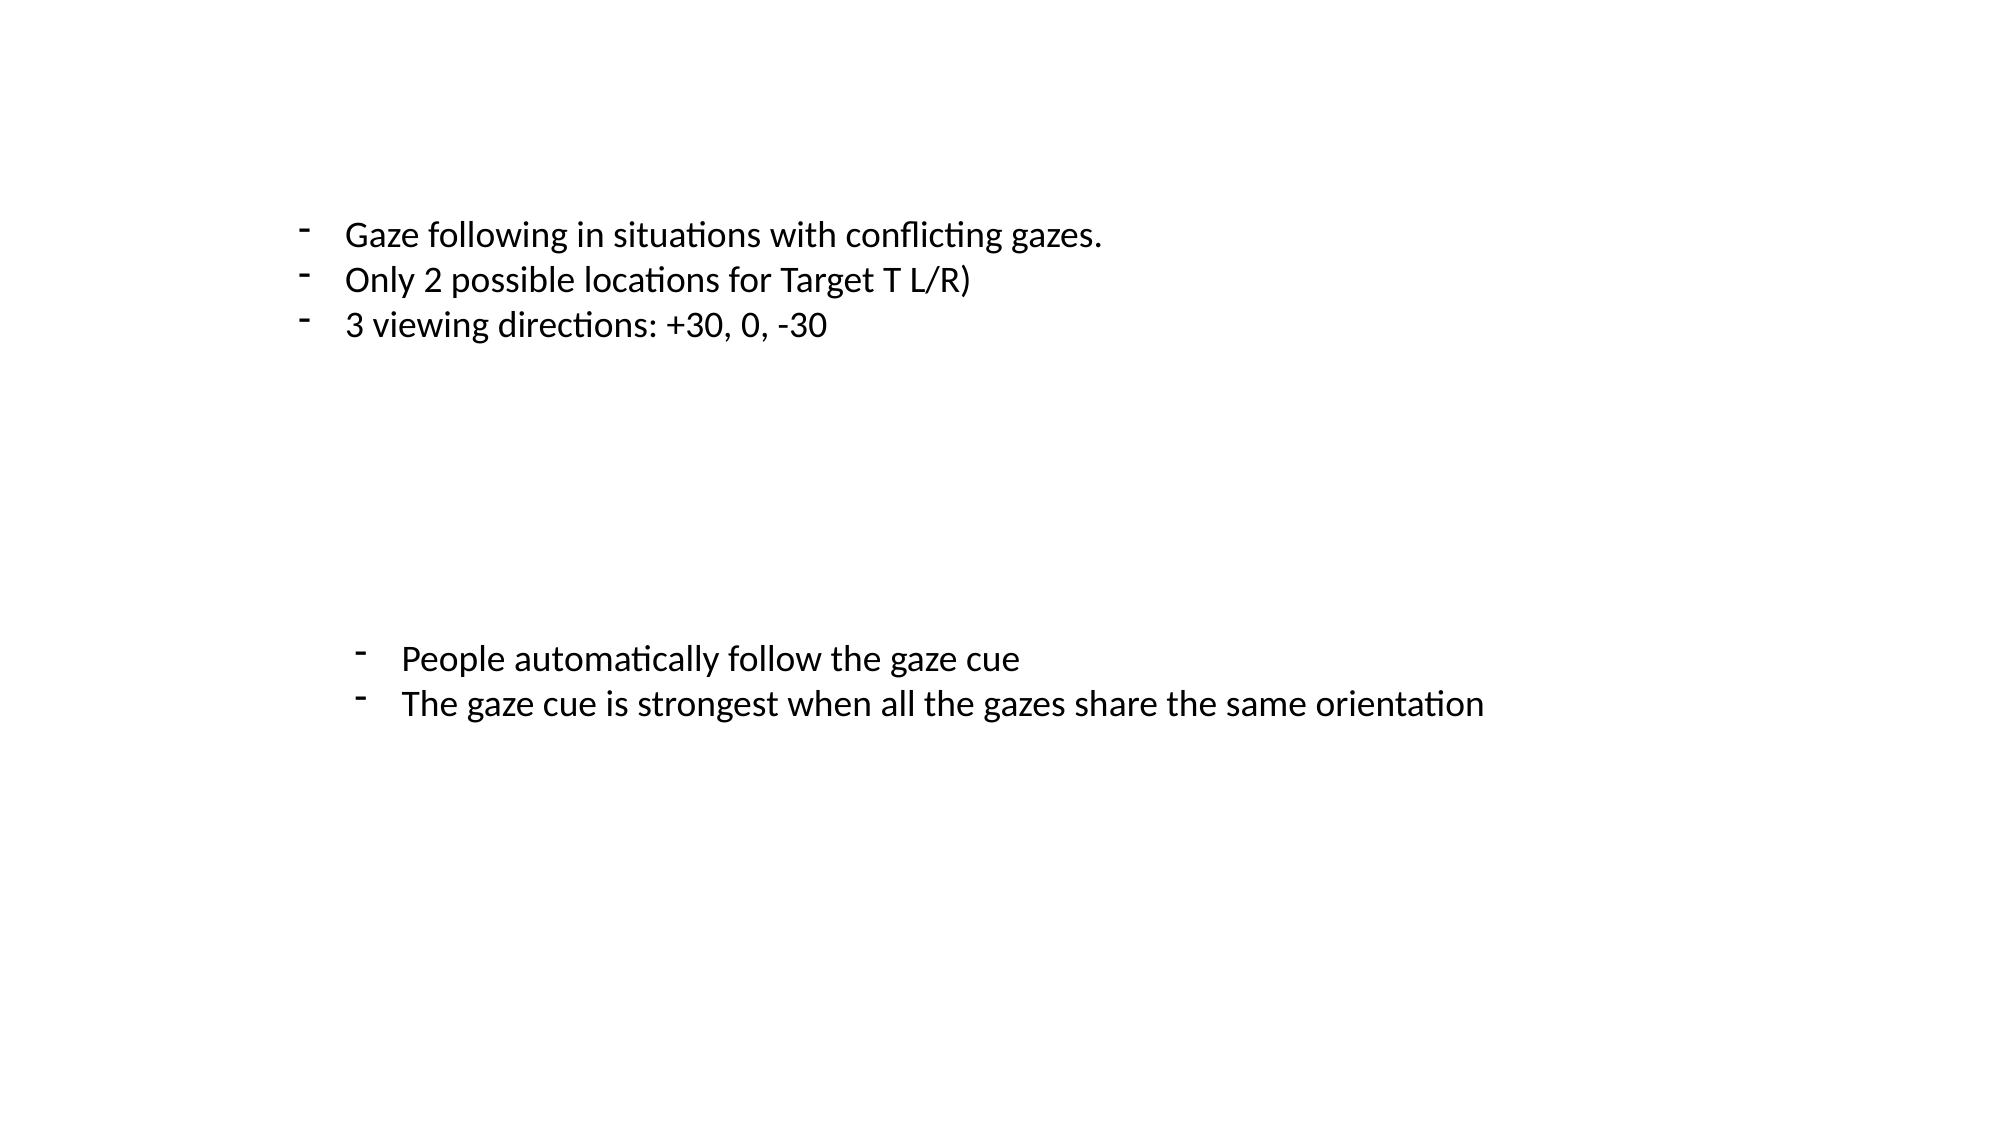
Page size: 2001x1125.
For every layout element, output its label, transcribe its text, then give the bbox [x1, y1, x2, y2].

text_box People automatically follow the gaze cue The gaze cue is strongest when all the gazes share the same orientation [339, 626, 1502, 731]
text_box Gaze following in situations with conflicting gazes. Only 2 possible locations for Target T L/R) 3 viewing directions: +30, 0, -30 [283, 202, 1119, 398]
